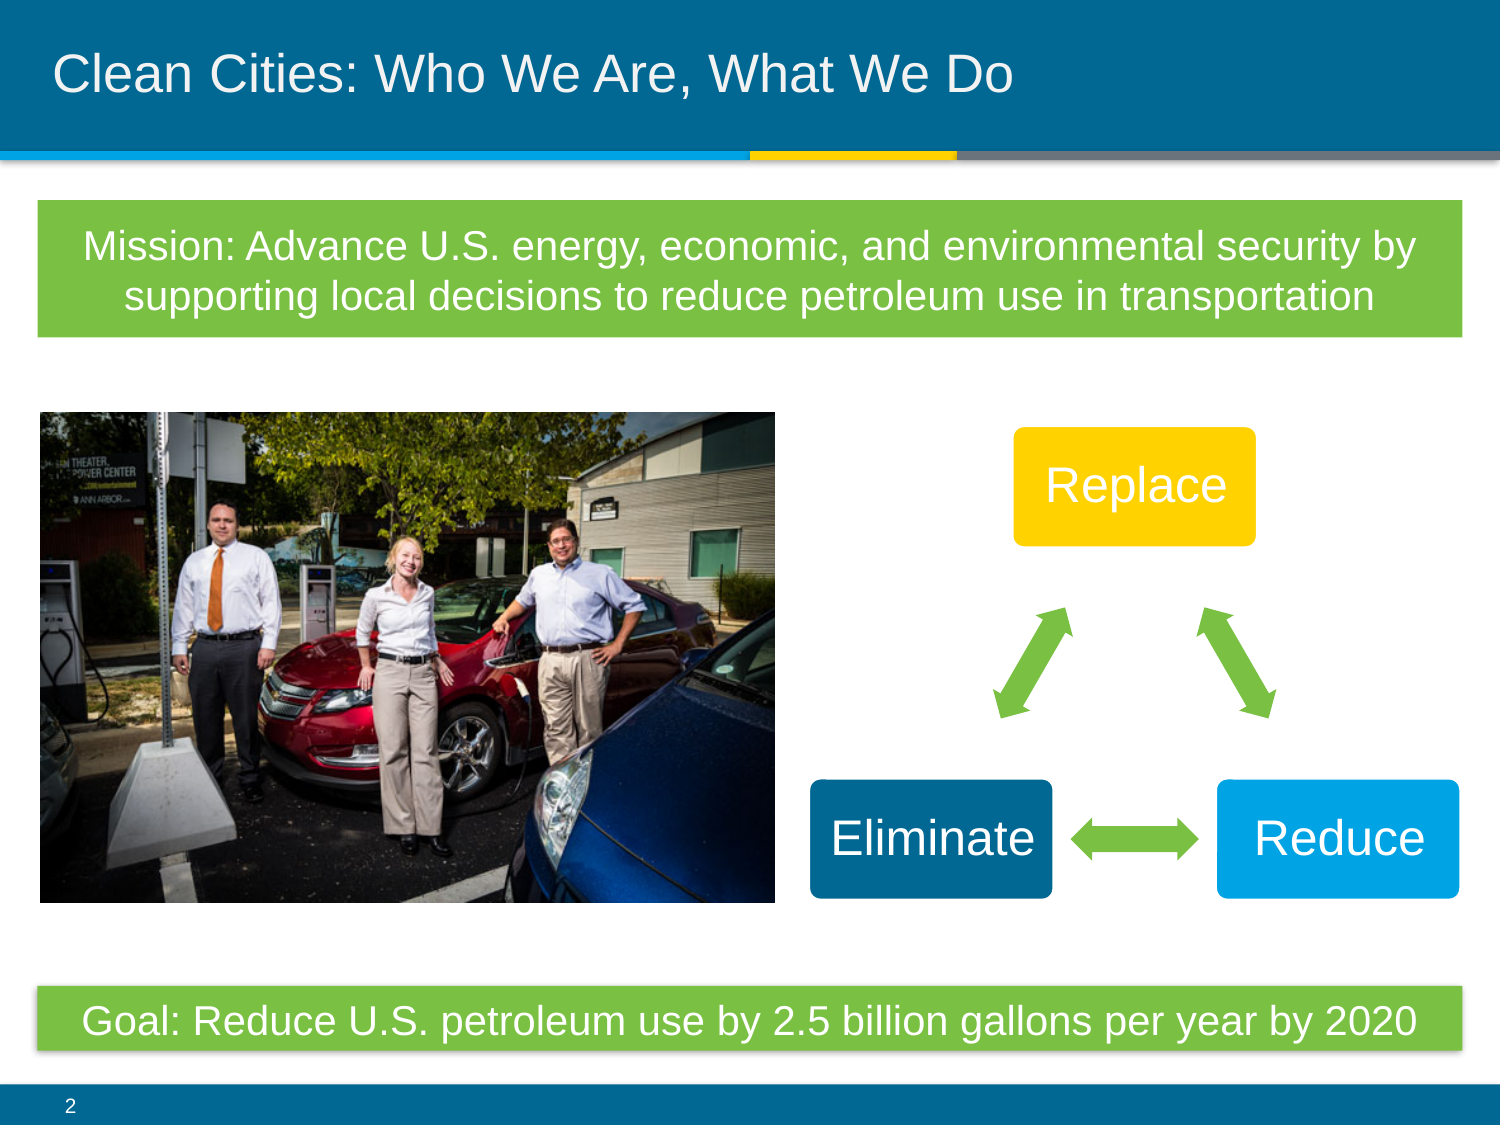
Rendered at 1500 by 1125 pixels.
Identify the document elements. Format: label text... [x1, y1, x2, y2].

list Mission: Advance U.S. energy, economic, and environmental security by supporting local decisions to reduce petroleum use in transportation [35, 198, 1465, 340]
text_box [779, 424, 1500, 902]
title Clean Cities: Who We Are, What We Do [37, 0, 1153, 149]
text_box Goal: Reduce U.S. petroleum use by 2.5 billion gallons per year by 2020 [37, 985, 1463, 1051]
picture [40, 412, 776, 903]
